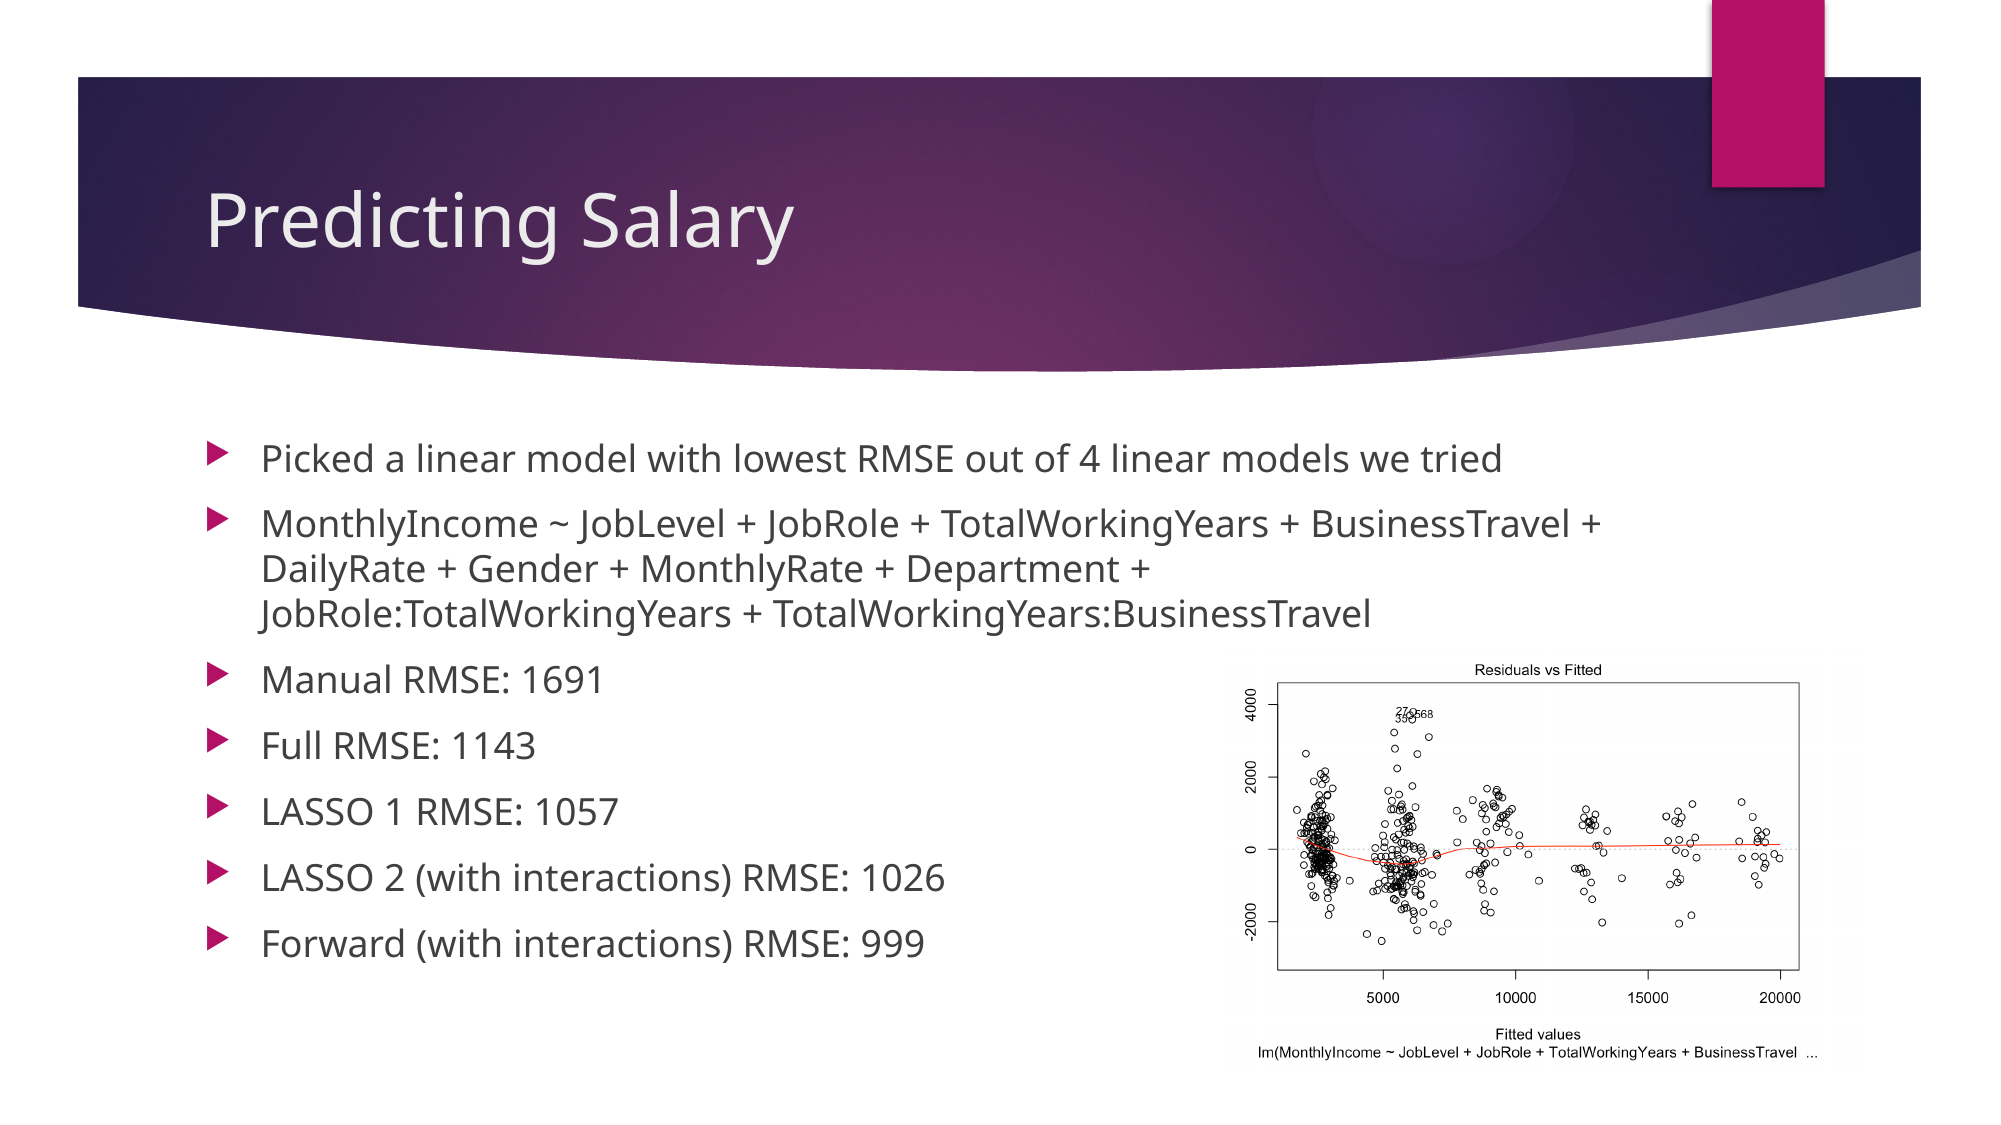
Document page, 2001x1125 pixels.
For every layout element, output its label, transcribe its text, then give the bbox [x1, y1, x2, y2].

title Predicting Salary [189, 159, 1627, 276]
list Picked a linear model with lowest RMSE out of 4 linear models we tried MonthlyIncome ~ JobLevel + JobRole + TotalWorkingYears + BusinessTravel + DailyRate + Gender + MonthlyRate + Department + JobRole:TotalWorkingYears + TotalWorkingYears:BusinessTravel Manual RMSE: 1691 Full RMSE: 1143 LASSO 1 RMSE: 1057 LASSO 2 (with interactions) RMSE: 1026 Forward (with interactions) RMSE: 999 [189, 427, 1638, 988]
picture [1222, 647, 1865, 1068]
